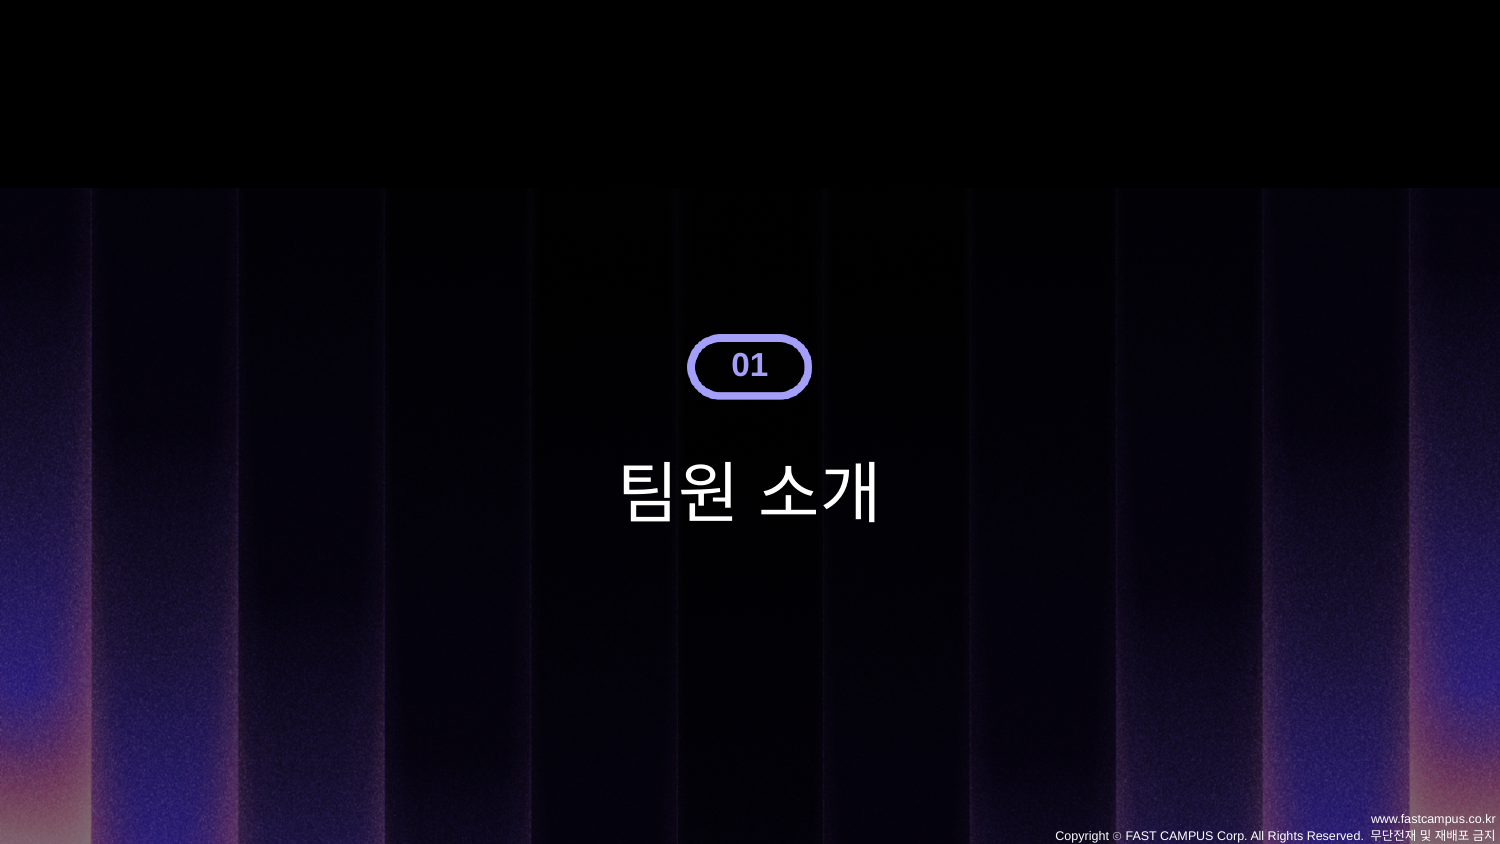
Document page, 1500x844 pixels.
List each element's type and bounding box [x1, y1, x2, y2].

picture [0, 188, 1500, 844]
